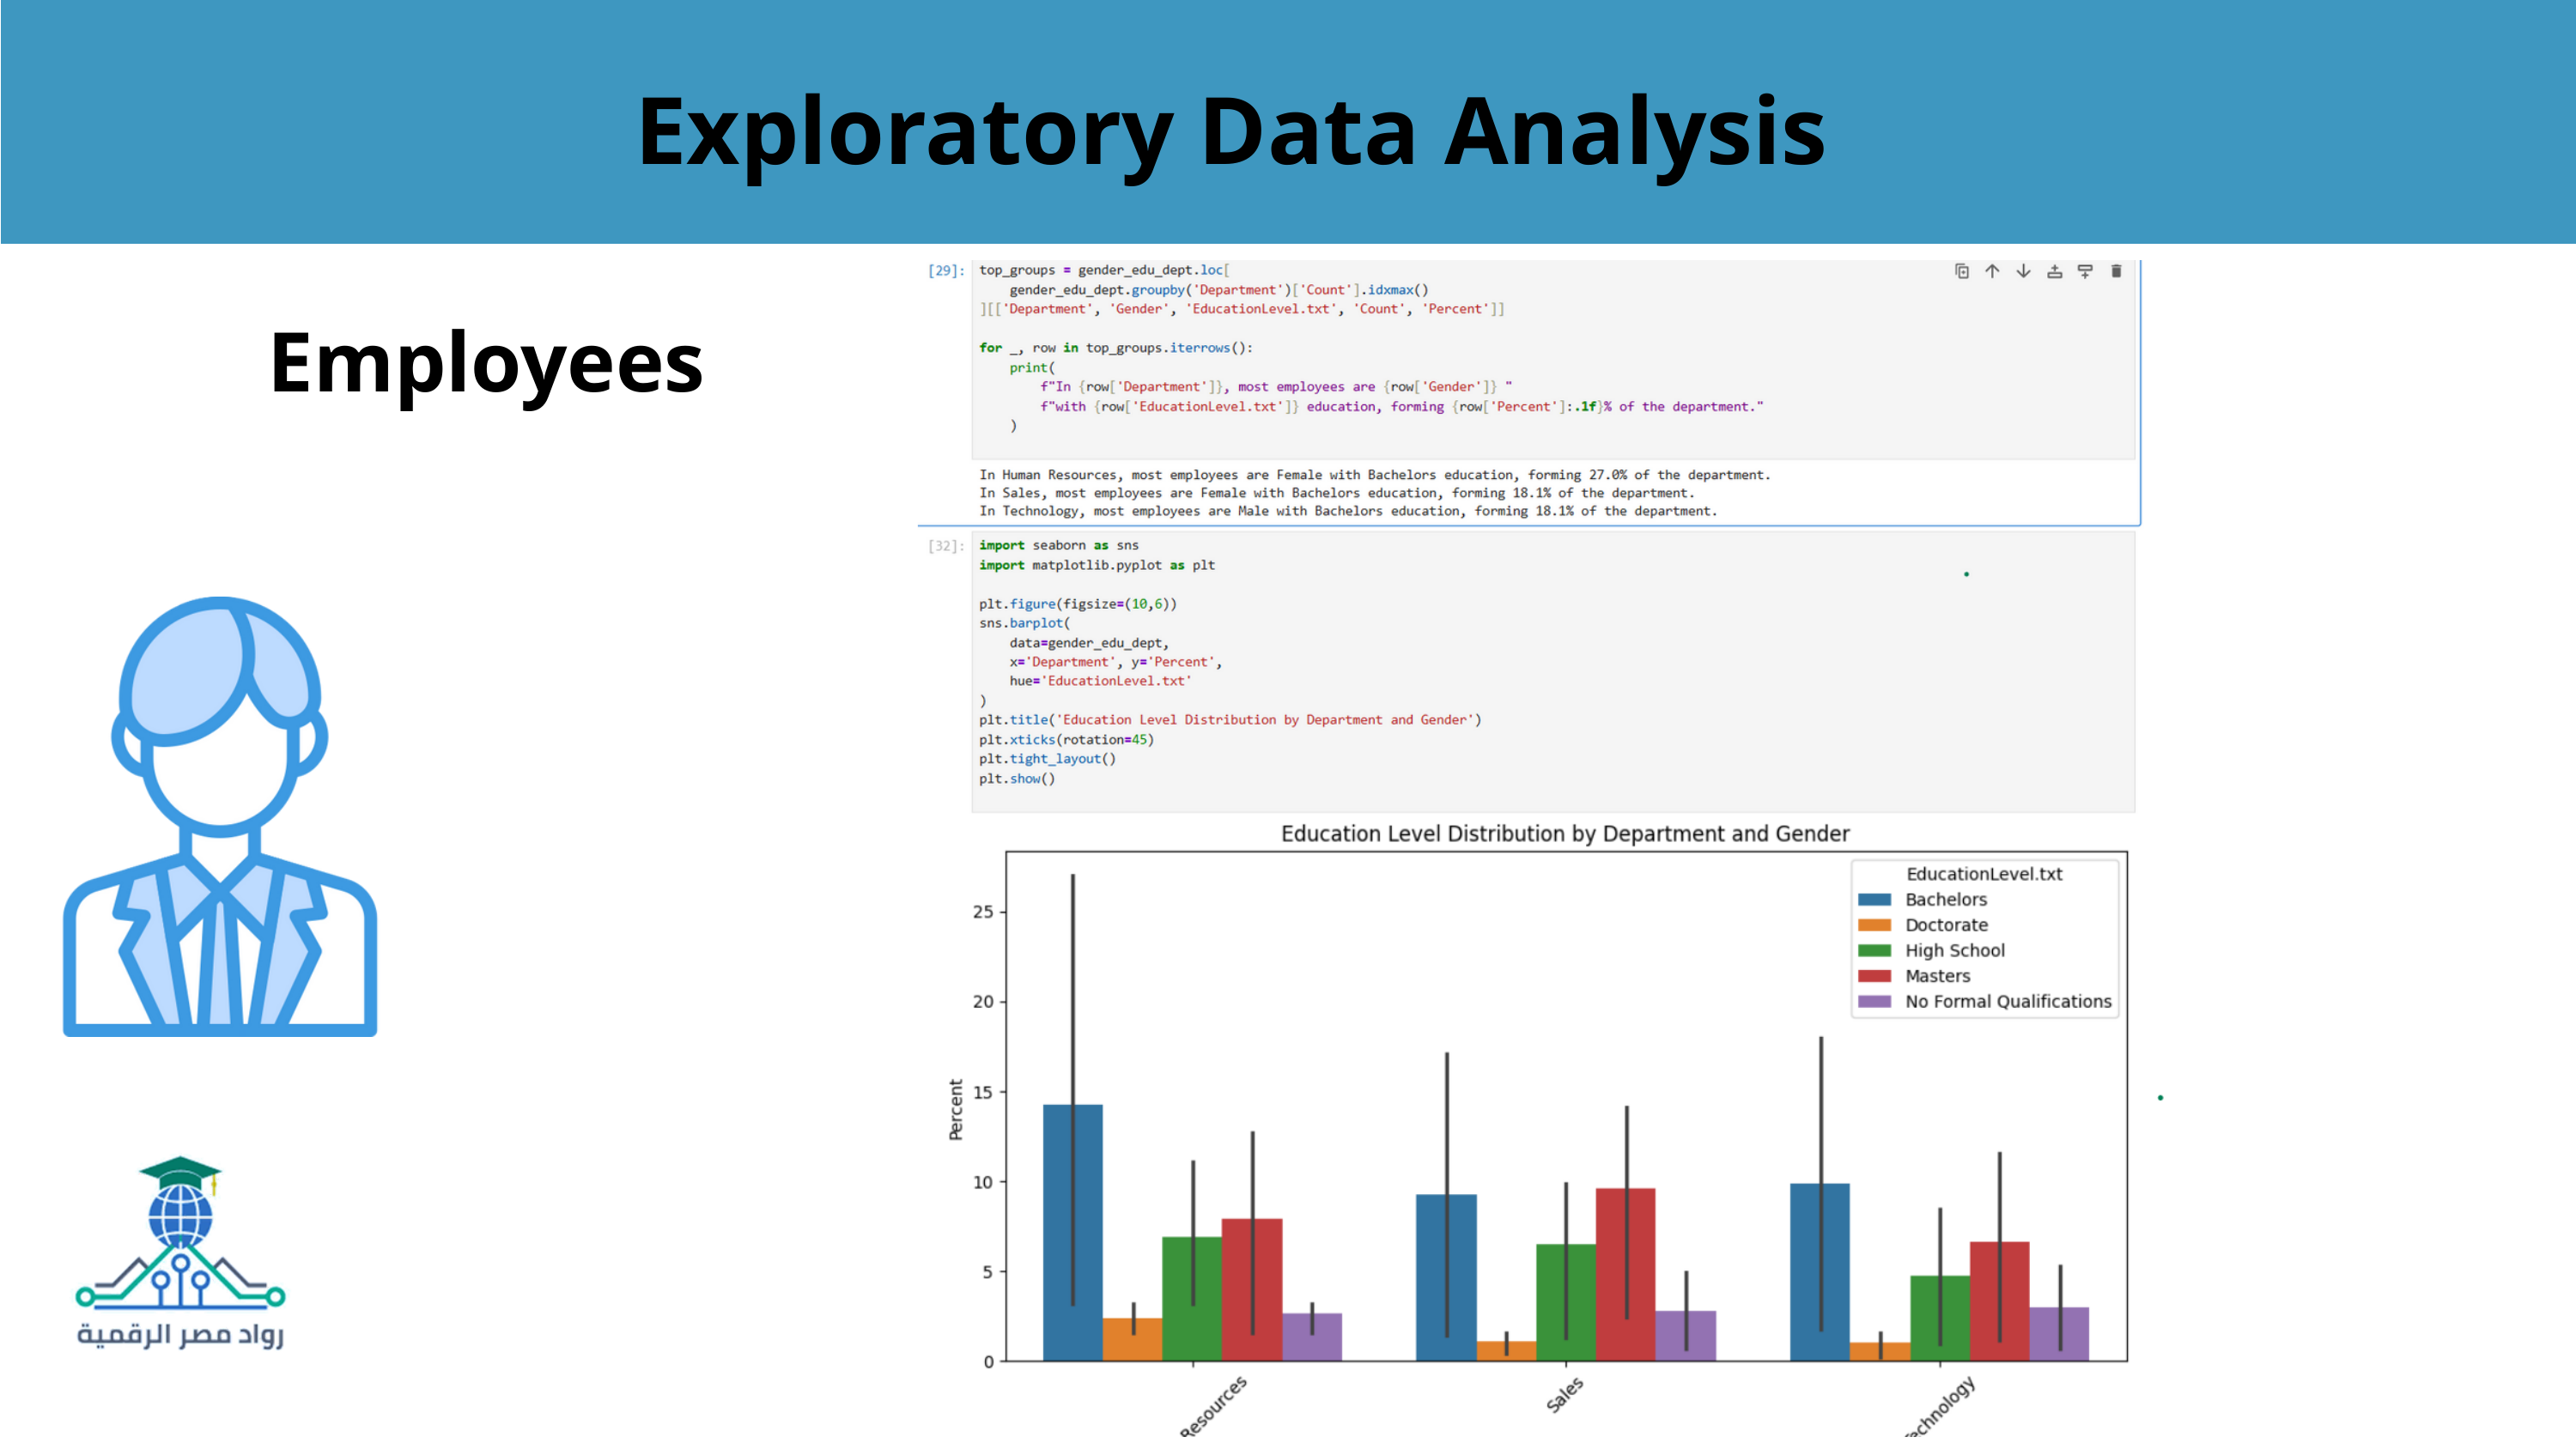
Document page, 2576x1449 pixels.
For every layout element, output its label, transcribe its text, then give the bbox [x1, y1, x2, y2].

text_box [917, 260, 2144, 814]
text_box Employees [266, 293, 707, 409]
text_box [1, 0, 2576, 245]
text_box [0, 597, 440, 1037]
text_box [917, 814, 2219, 1437]
text_box [37, 1125, 319, 1406]
